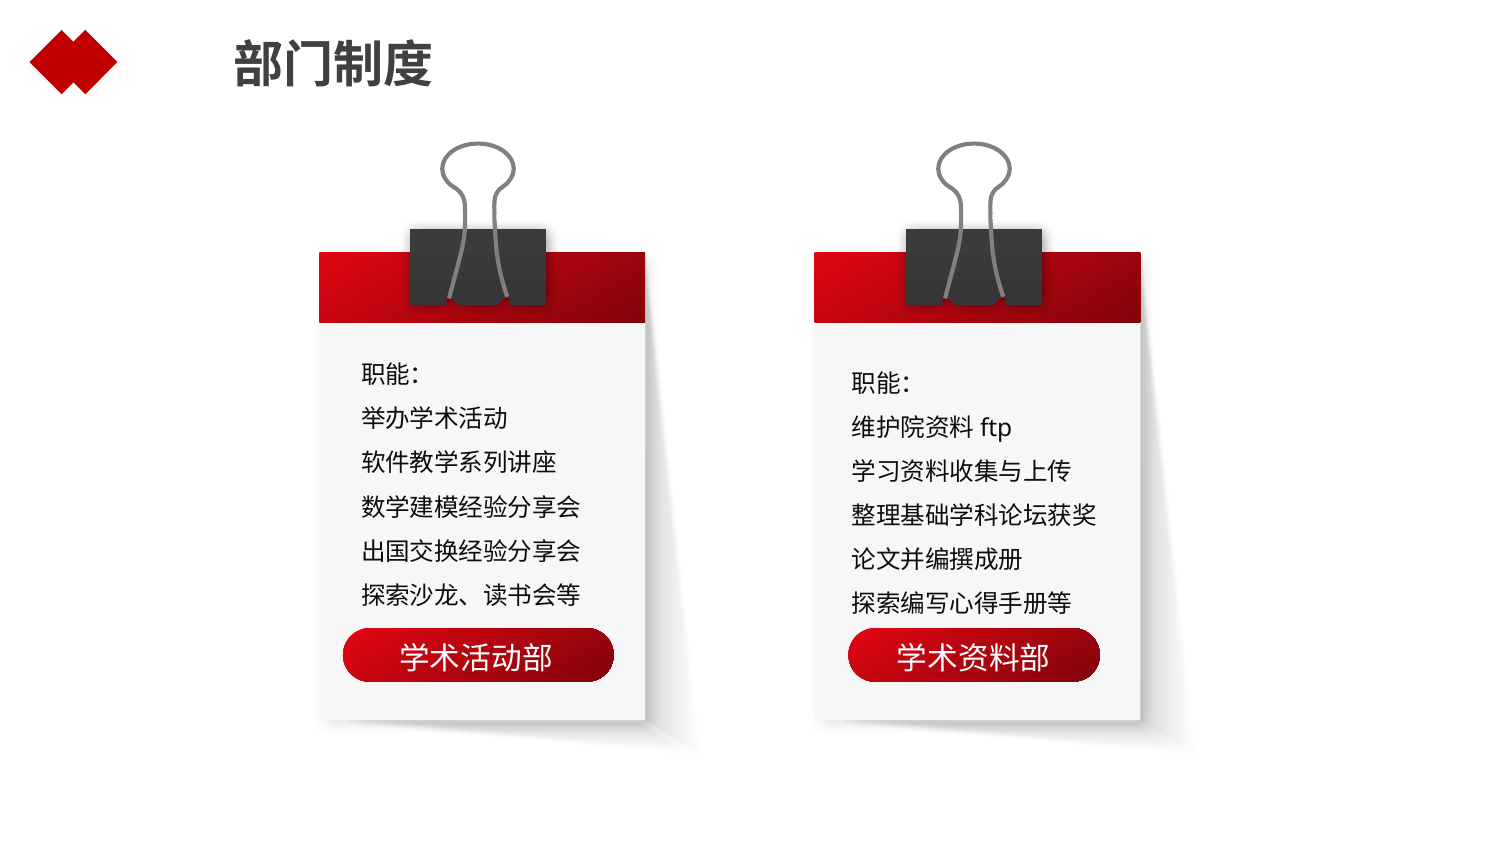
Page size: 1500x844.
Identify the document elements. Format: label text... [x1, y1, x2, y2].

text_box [409, 143, 547, 305]
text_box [342, 627, 709, 684]
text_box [253, 197, 703, 764]
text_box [748, 197, 1198, 764]
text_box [848, 627, 1165, 685]
text_box 部门制度 [134, 31, 533, 94]
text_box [905, 143, 1043, 305]
